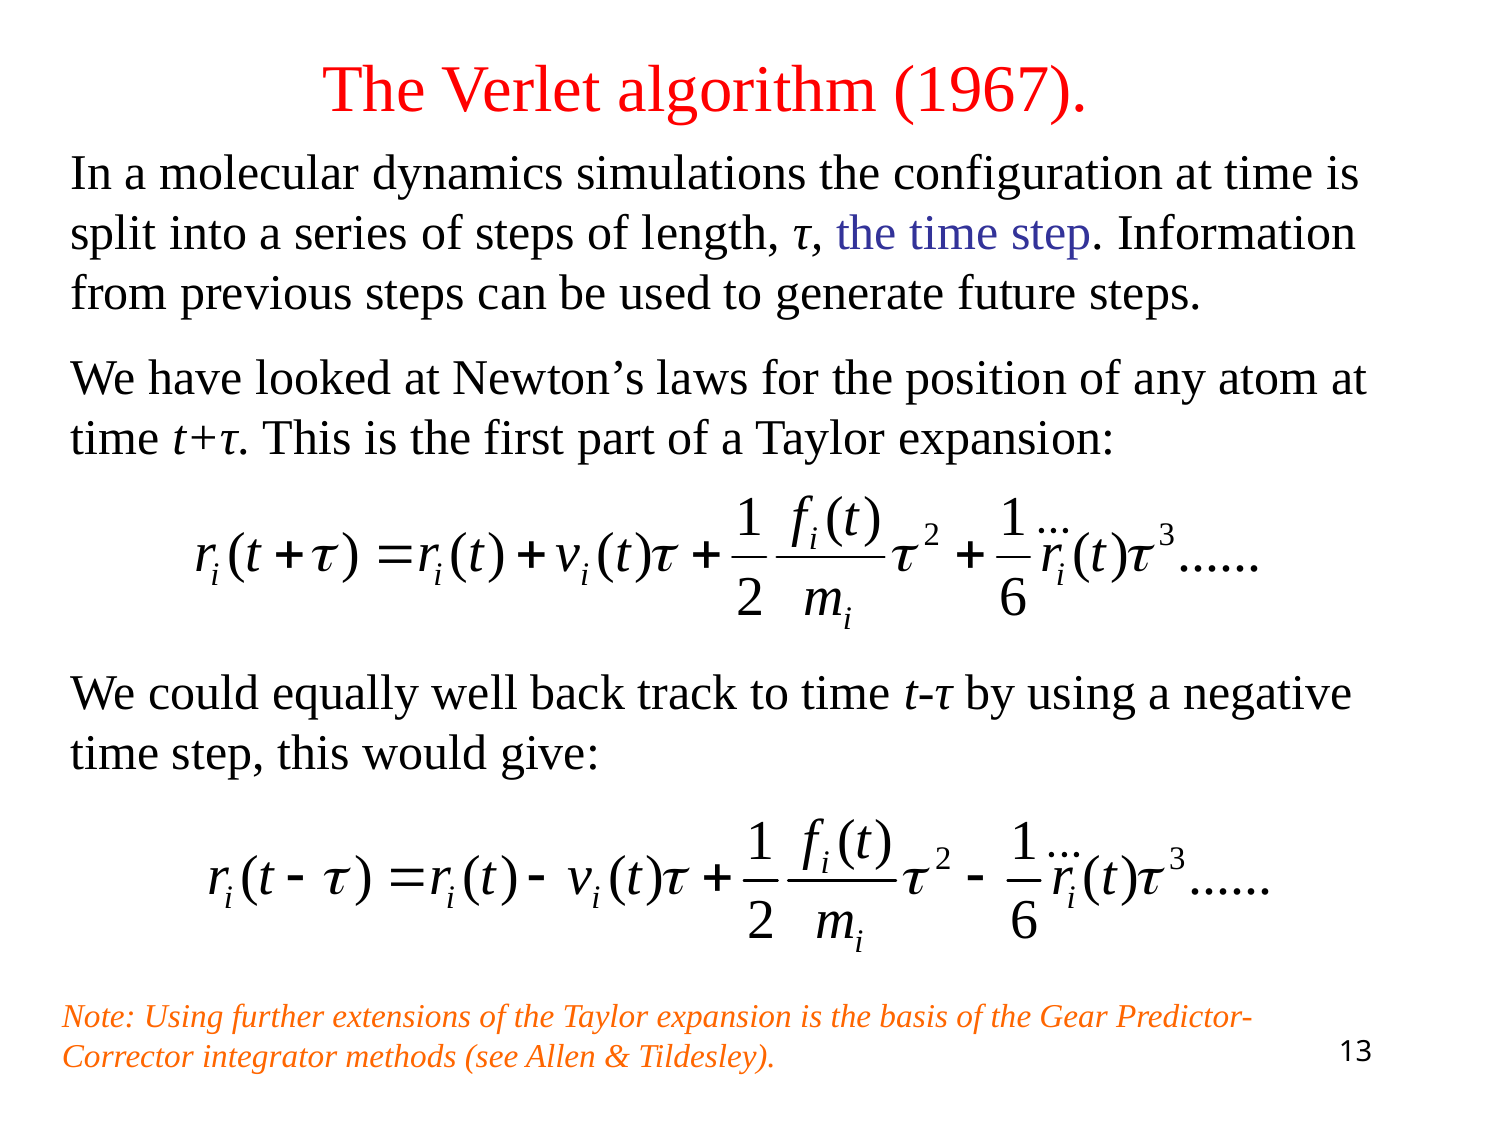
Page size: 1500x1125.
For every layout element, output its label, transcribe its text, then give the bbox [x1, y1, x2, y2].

text_box Note: Using further extensions of the Taylor expansion is the basis of the Gear Predictor-Corrector integrator methods (see Allen & Tildesley). [47, 987, 1283, 1082]
text_box The Verlet algorithm (1967). [137, 37, 1275, 133]
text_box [198, 805, 1279, 966]
slide_number 13 [1074, 1042, 1388, 1100]
text_box In a molecular dynamics simulations the configuration at time is split into a series of steps of length, τ, the time step. Information from previous steps can be used to generate future steps. We have looked at Newton’s laws for the position of any atom at time t+τ. This is the first part of a Taylor expansion: We could equally well back track to time t-τ by using a negative time step, this would give: [55, 132, 1444, 1042]
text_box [185, 481, 1270, 642]
